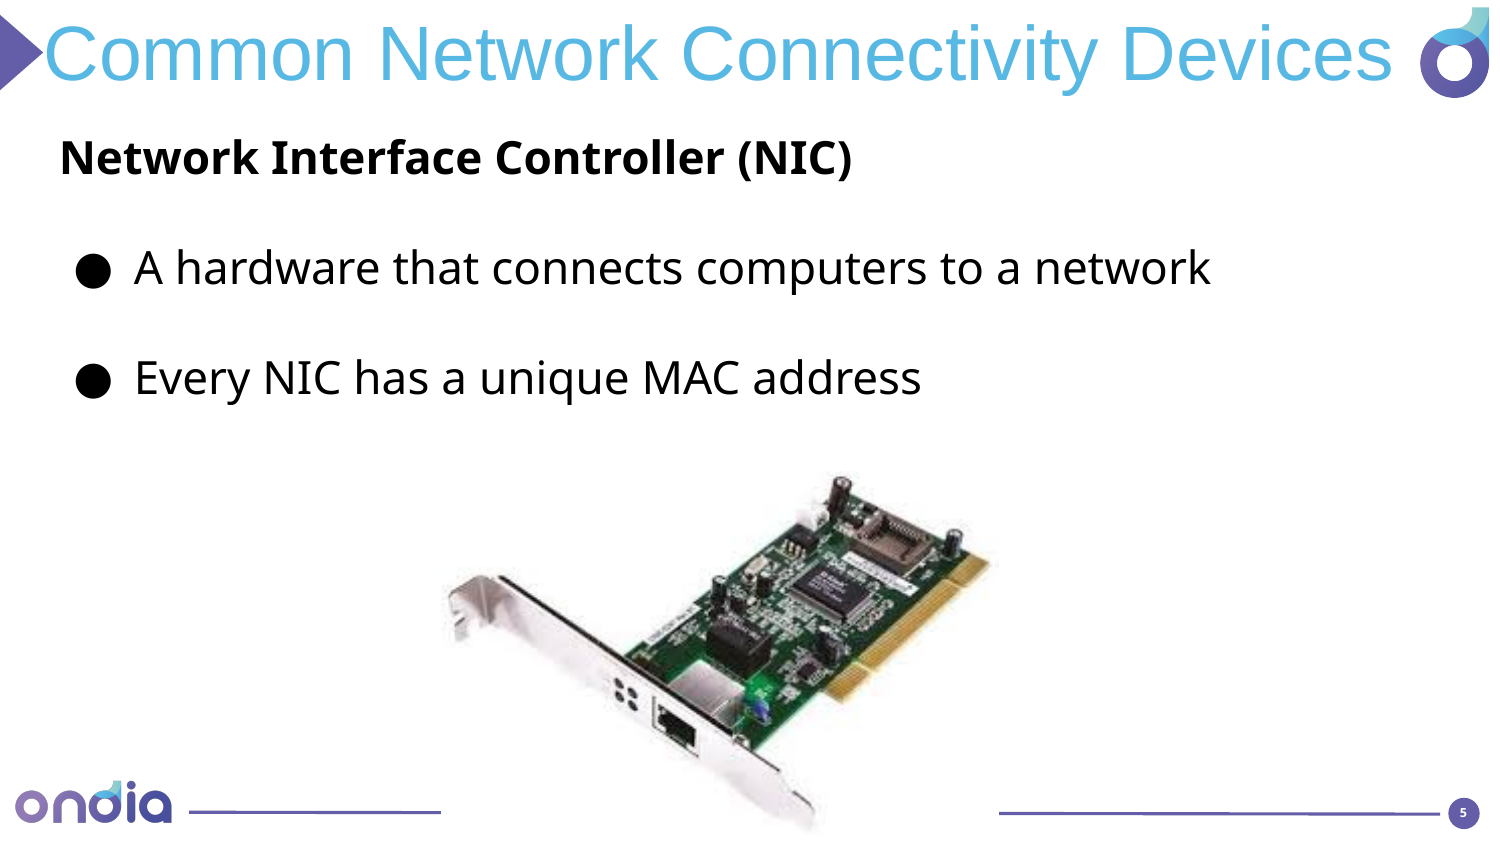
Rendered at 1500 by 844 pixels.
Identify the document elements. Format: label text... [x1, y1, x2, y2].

text_box Network Interface Controller (NIC) A hardware that connects computers to a network Every NIC has a unique MAC address [43, 113, 1457, 432]
title Common Network Connectivity Devices [43, 3, 1500, 107]
picture [6, 775, 181, 833]
picture [441, 471, 999, 838]
